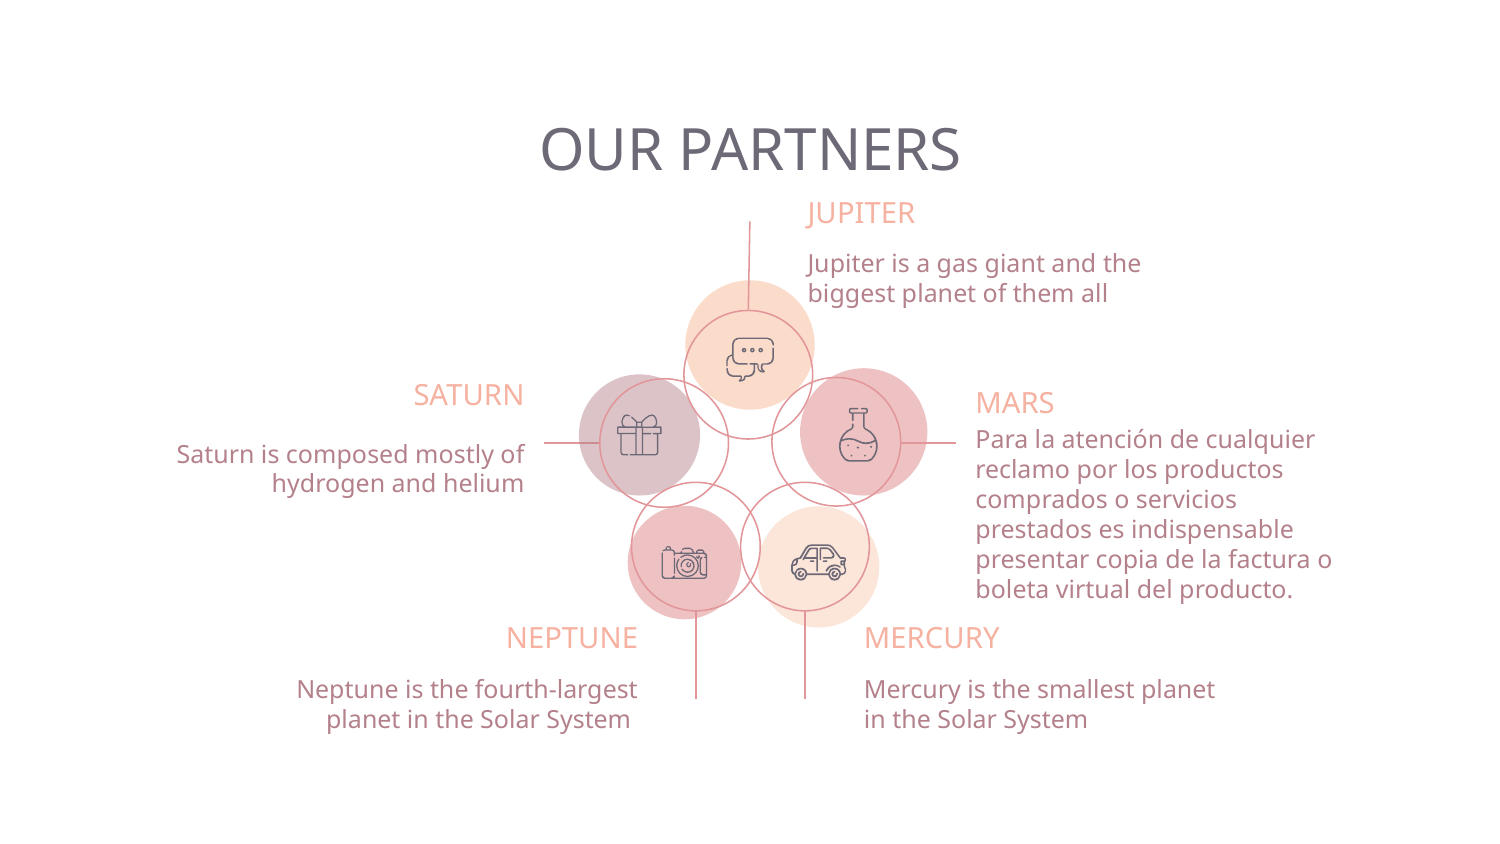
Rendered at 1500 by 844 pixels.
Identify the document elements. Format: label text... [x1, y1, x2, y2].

text_box Neptune is the fourth-largest planet in the Solar System [262, 671, 639, 726]
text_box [543, 221, 957, 699]
text_box SATURN [355, 379, 525, 408]
text_box MARS [975, 387, 1145, 416]
title OUR PARTNERS [118, 111, 1384, 203]
text_box Jupiter is a gas giant and the biggest planet of them all [960, 246, 1184, 328]
text_box Saturn is composed mostly of hydrogen and helium [148, 436, 525, 491]
text_box Mercury is the smallest planet in the Solar System [863, 671, 1240, 726]
text_box MERCURY [960, 622, 1034, 651]
text_box NEPTUNE [468, 622, 538, 651]
text_box JUPITER [807, 197, 977, 226]
text_box Para la atención de cualquier reclamo por los productos comprados o servicios prestados es indispensable presentar copia de la factura o boleta virtual del producto. [975, 422, 1352, 477]
